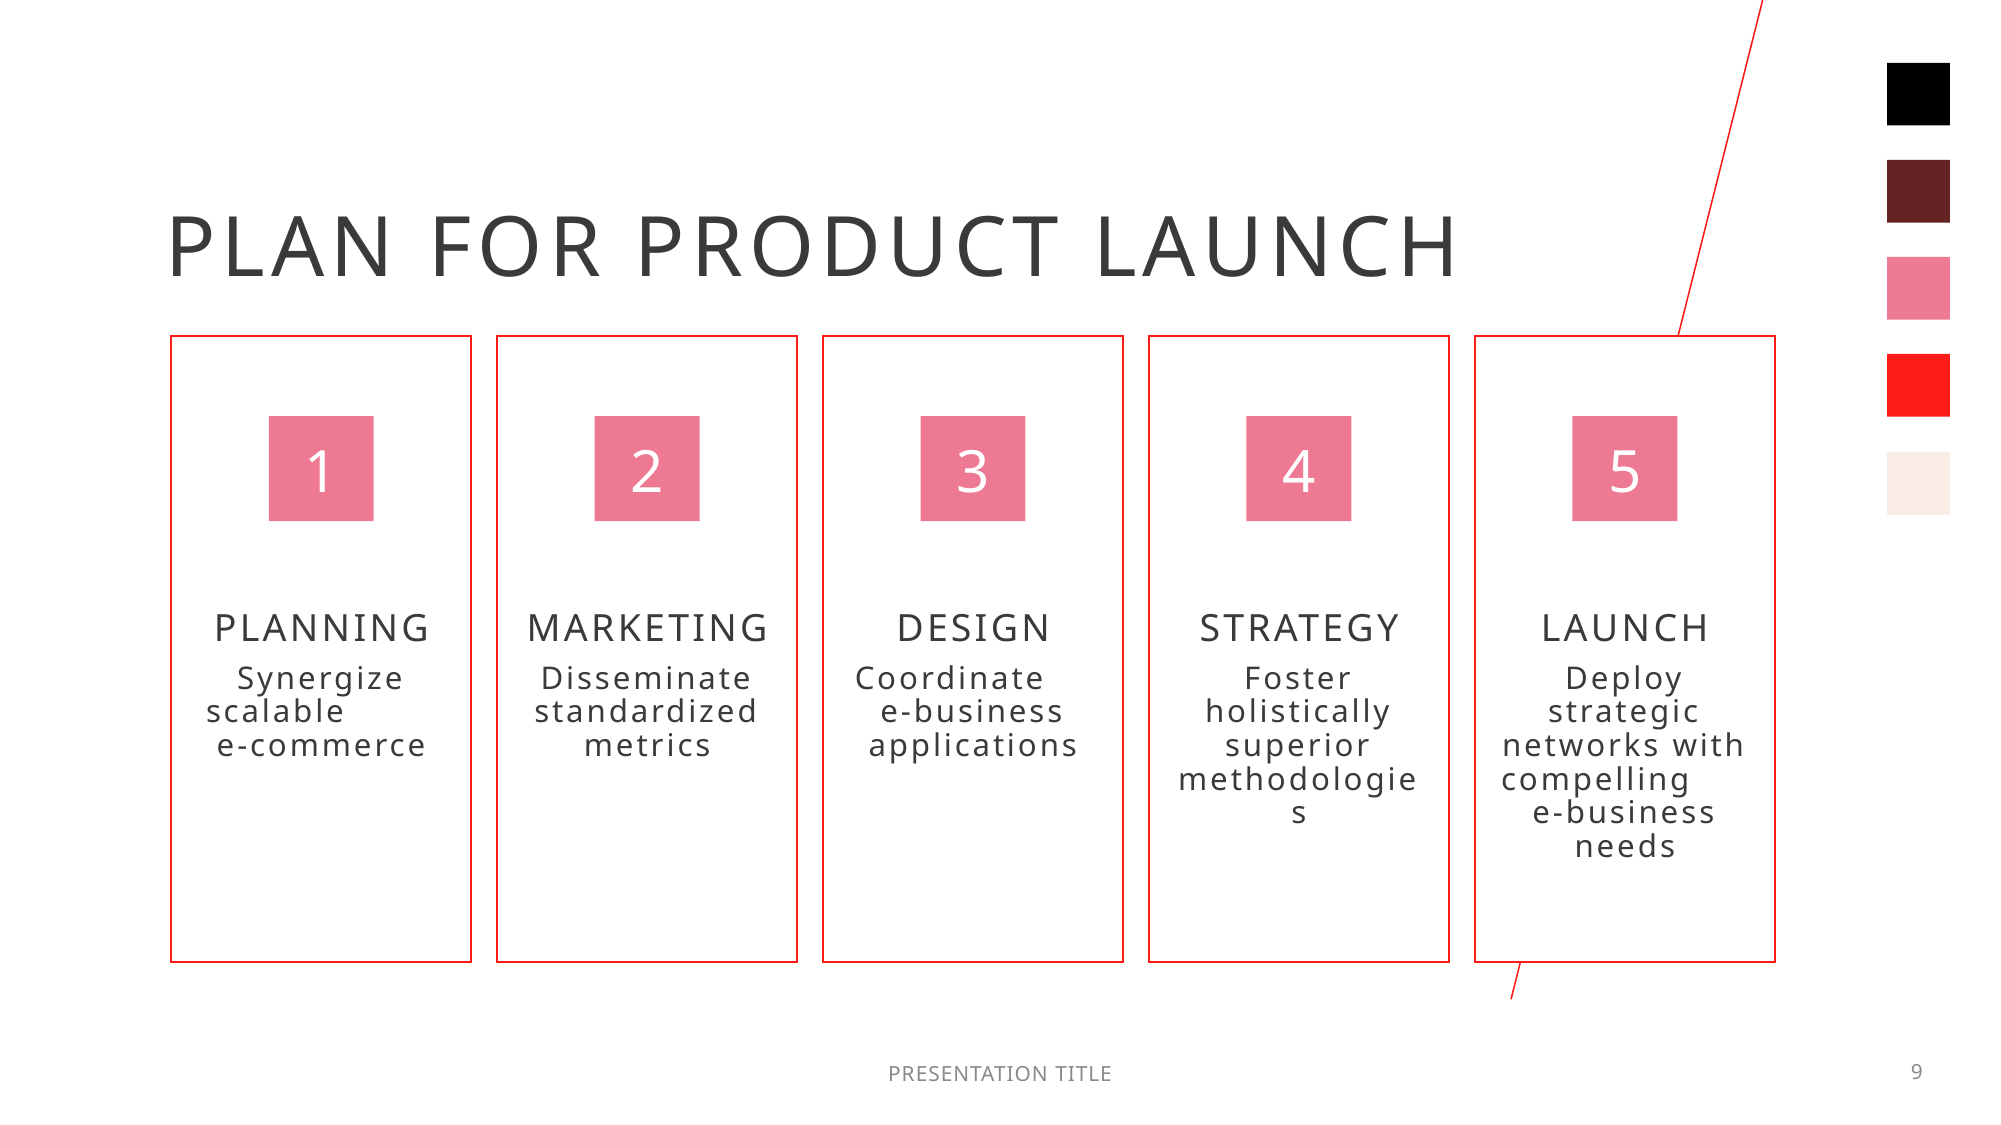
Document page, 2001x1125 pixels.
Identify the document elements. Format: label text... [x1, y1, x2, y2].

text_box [171, 335, 1775, 963]
footer PRESENTATION TITLE [662, 1042, 1338, 1103]
title PLAN FOR PRODUCT LAUNCH [150, 161, 1536, 338]
slide_number 9 [1684, 1042, 1938, 1103]
